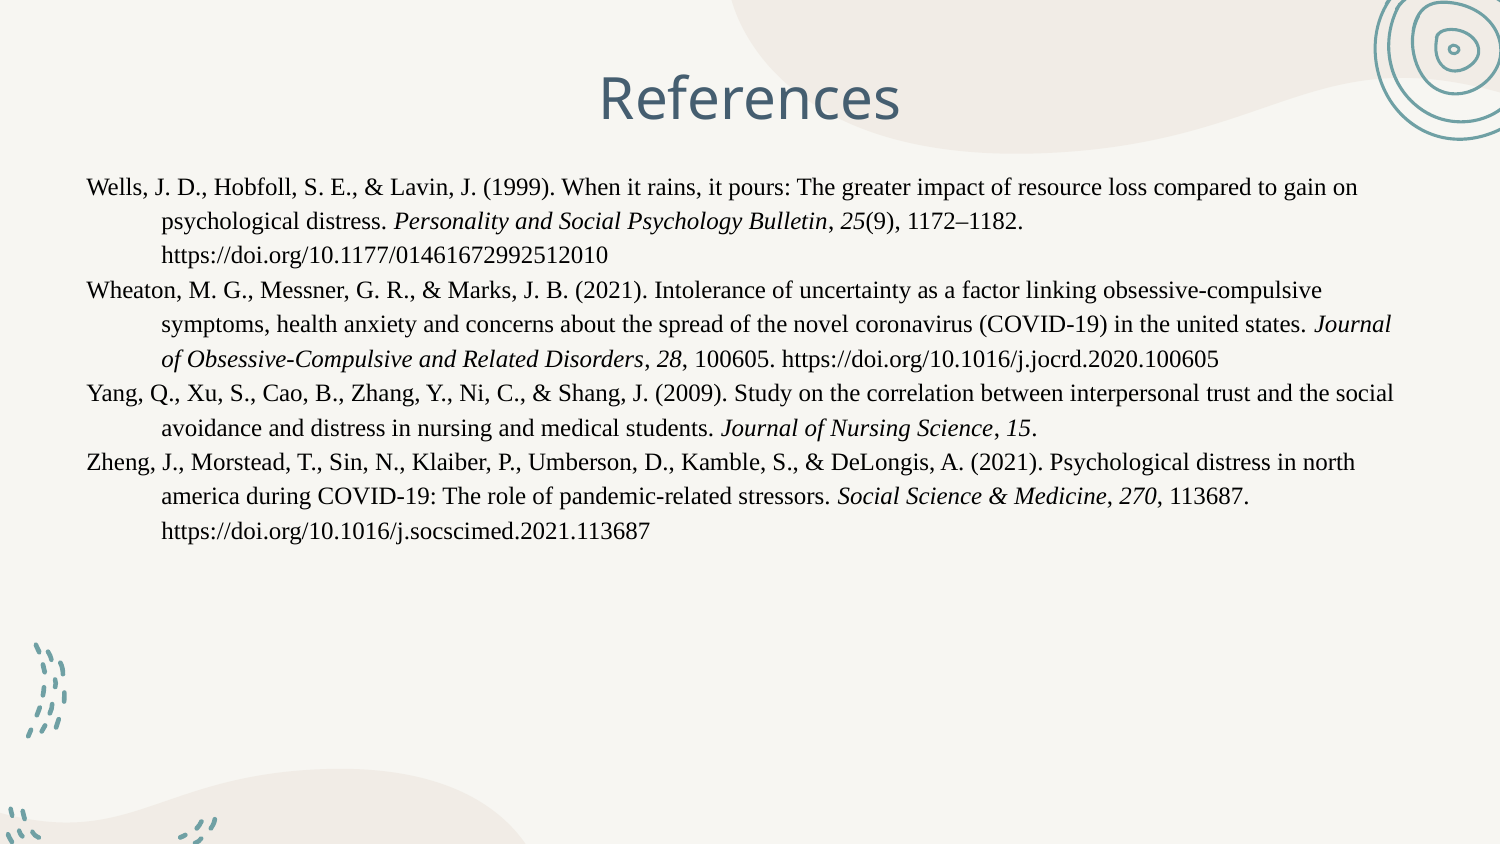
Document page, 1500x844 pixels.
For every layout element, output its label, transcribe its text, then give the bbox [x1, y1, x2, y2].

list Wells, J. D., Hobfoll, S. E., & Lavin, J. (1999). When it rains, it pours: The greater impact of resource loss compared to gain on psychological distress. Personality and Social Psychology Bulletin, 25(9), 1172–1182. https://doi.org/10.1177/01461672992512010 Wheaton, M. G., Messner, G. R., & Marks, J. B. (2021). Intolerance of uncertainty as a factor linking obsessive-compulsive symptoms, health anxiety and concerns about the spread of the novel coronavirus (COVID-19) in the united states. Journal of Obsessive-Compulsive and Related Disorders, 28, 100605. https://doi.org/10.1016/j.jocrd.2020.100605 Yang, Q., Xu, S., Cao, B., Zhang, Y., Ni, C., & Shang, J. (2009). Study on the correlation between interpersonal trust and the social avoidance and distress in nursing and medical students. Journal of Nursing Science, 15. Zheng, J., Morstead, T., Sin, N., Klaiber, P., Umberson, D., Kamble, S., & DeLongis, A. (2021). Psychological distress in north america during COVID-19: The role of pandemic-related stressors. Social Science & Medicine, 270, 113687. https://doi.org/10.1016/j.socscimed.2021.113687 [71, 150, 1428, 802]
title References [116, 41, 1383, 150]
